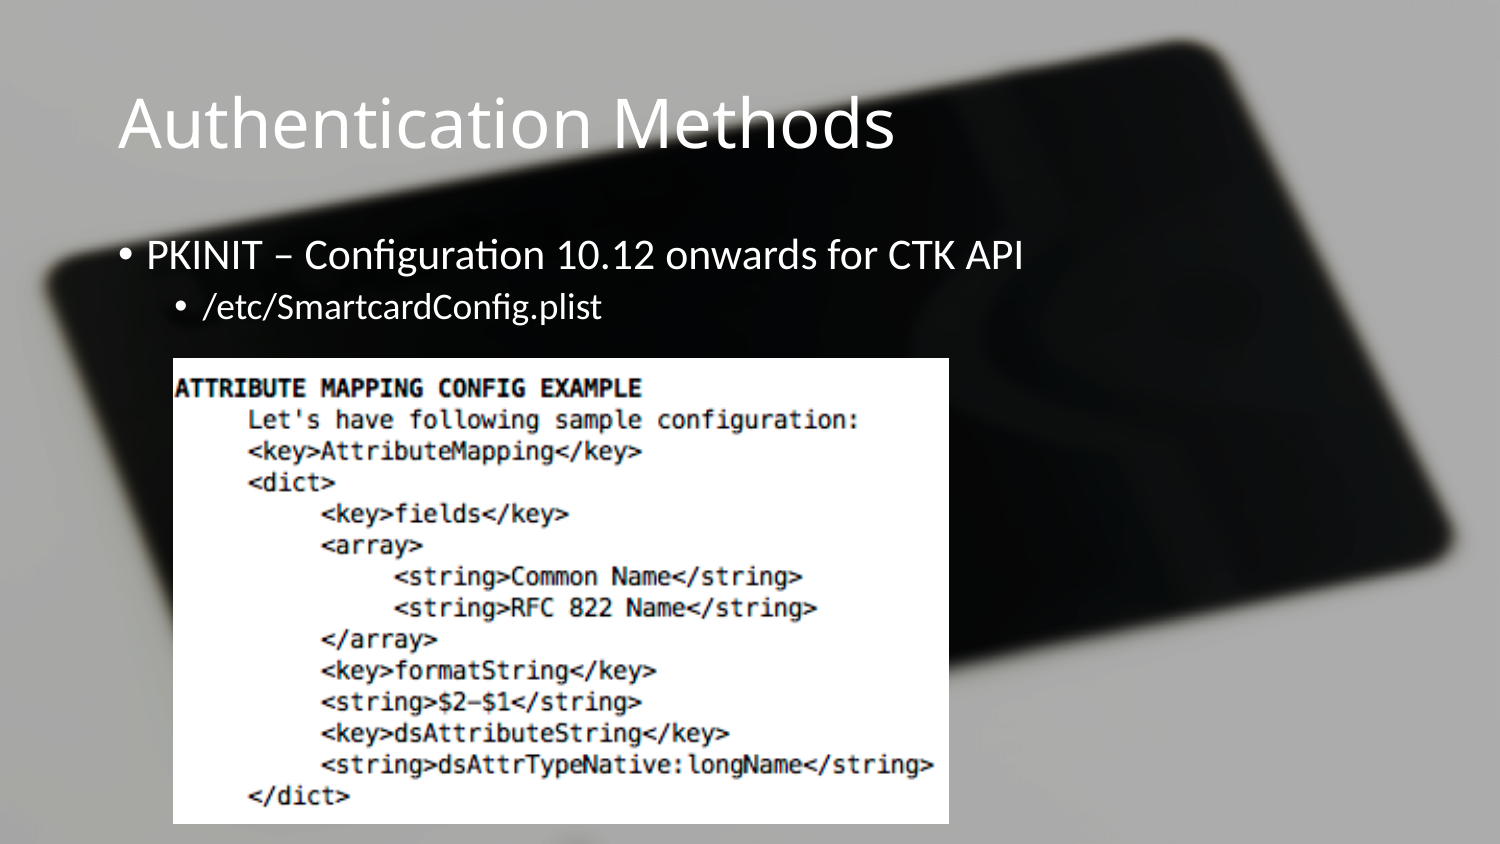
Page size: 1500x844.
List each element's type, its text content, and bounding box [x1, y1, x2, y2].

picture [0, 0, 1500, 844]
title Authentication Methods [103, 44, 1397, 208]
list PKINIT – Configuration 10.12 onwards for CTK API /etc/SmartcardConfig.plist [103, 224, 1397, 760]
